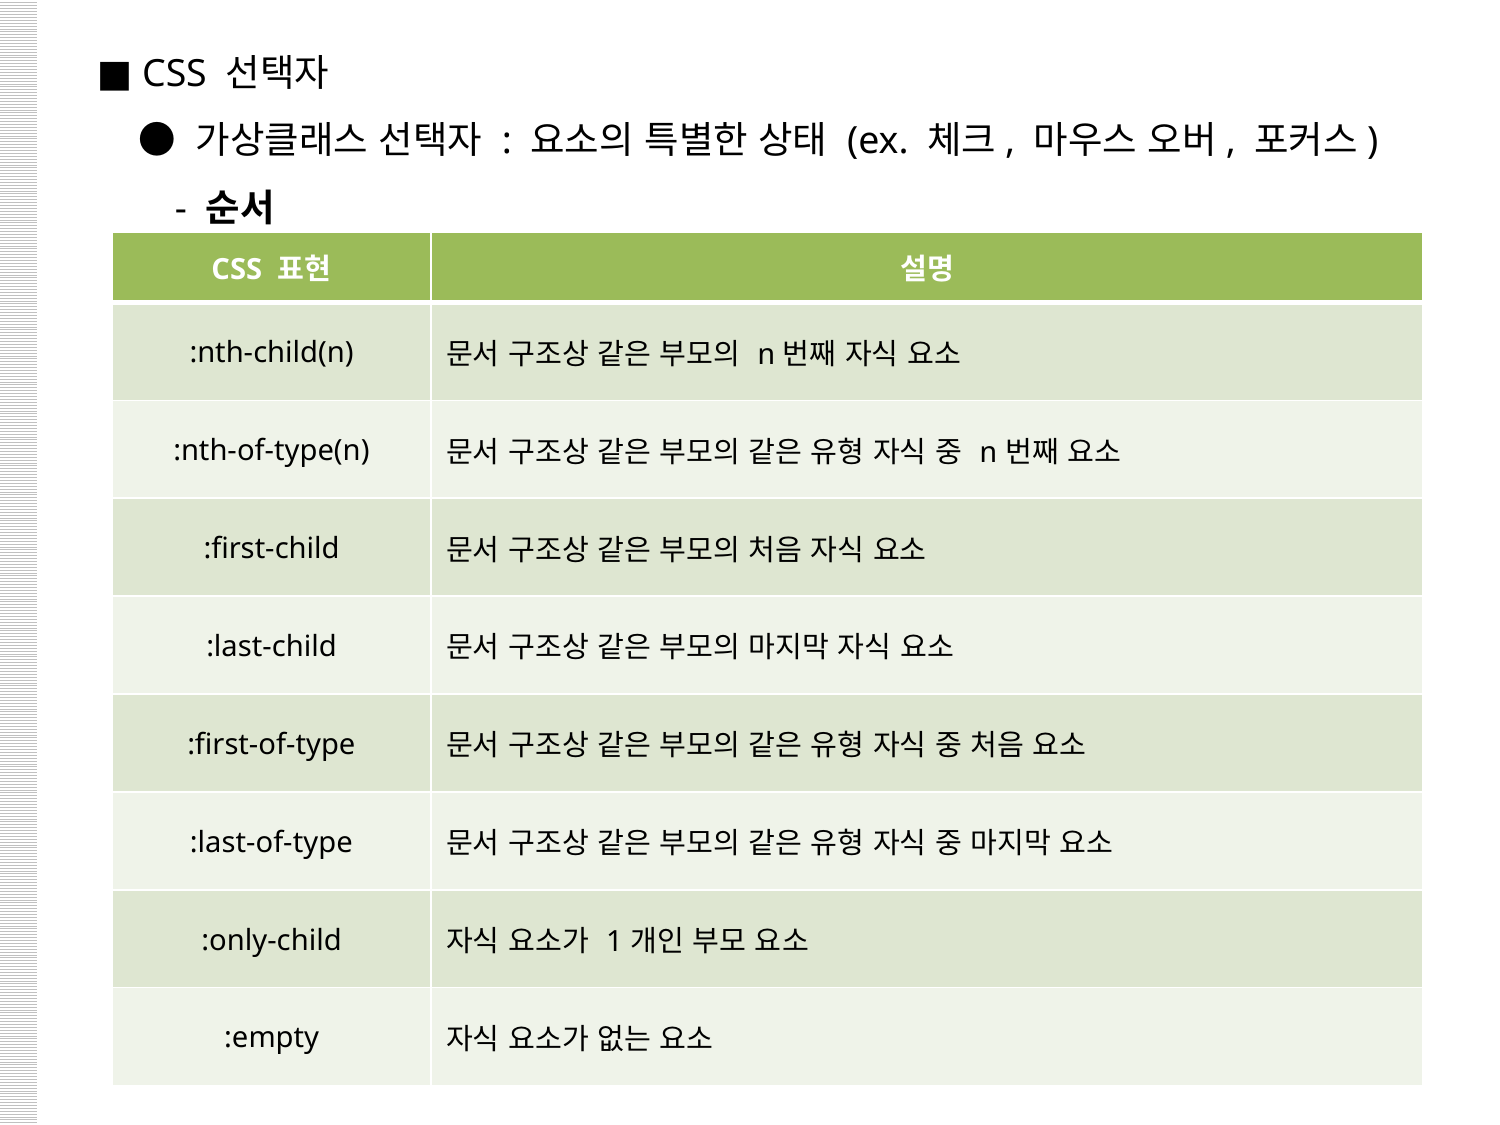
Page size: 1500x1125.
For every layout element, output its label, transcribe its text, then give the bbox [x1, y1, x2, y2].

table_header CSS 표현 [113, 233, 430, 300]
table_cell :first-child [113, 499, 430, 595]
table_cell 자식 요소가 없는 요소 [432, 988, 1422, 1085]
table_cell :nth-child(n) [113, 305, 430, 400]
table_cell 문서 구조상 같은 부모의 같은 유형 자식 중 처음 요소 [432, 695, 1422, 791]
table_cell 문서 구조상 같은 부모의 같은 유형 자식 중 n번째 요소 [432, 401, 1422, 497]
table_header 설명 [432, 233, 1422, 300]
table_cell :last-child [113, 597, 430, 693]
table_cell :nth-of-type(n) [113, 401, 430, 497]
table_cell 문서 구조상 같은 부모의 처음 자식 요소 [432, 499, 1422, 595]
table_cell :first-of-type [113, 695, 430, 791]
table_cell :last-of-type [113, 793, 430, 889]
table_cell 문서 구조상 같은 부모의 n번째 자식 요소 [432, 305, 1422, 400]
table_cell :only-child [113, 891, 430, 987]
table_cell 자식 요소가 1개인 부모 요소 [432, 891, 1422, 987]
table_cell :empty [113, 988, 430, 1085]
text_box ■ CSS 선택자 ● 가상클래스 선택자 : 요소의 특별한 상태 (ex. 체크, 마우스 오버, 포커스) - 순서 [82, 19, 1394, 237]
table_cell 문서 구조상 같은 부모의 마지막 자식 요소 [432, 597, 1422, 693]
table_cell 문서 구조상 같은 부모의 같은 유형 자식 중 마지막 요소 [432, 793, 1422, 889]
